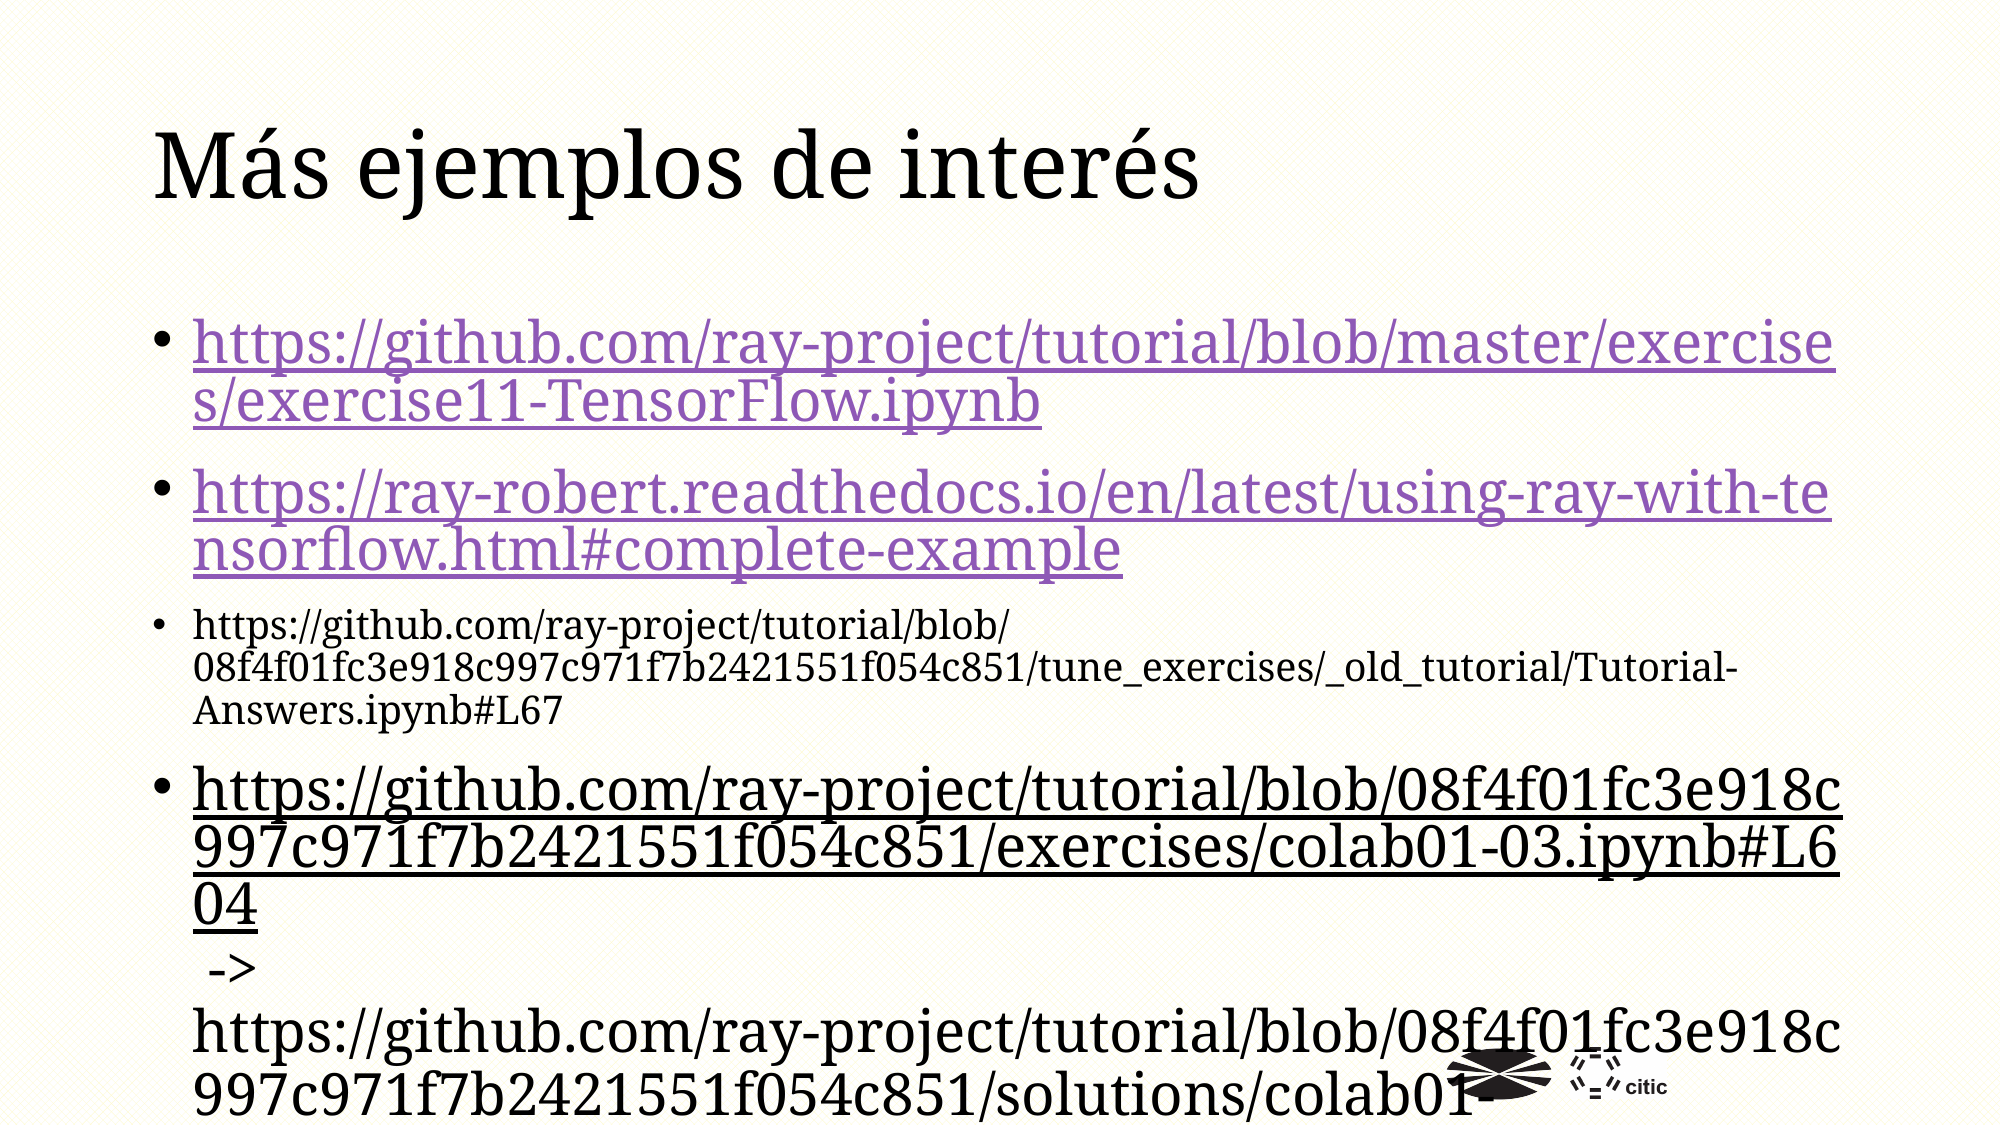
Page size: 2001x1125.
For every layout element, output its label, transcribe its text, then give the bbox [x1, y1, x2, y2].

picture [1445, 1047, 1553, 1101]
picture [1570, 1047, 1667, 1099]
title Más ejemplos de interés [137, 59, 1863, 278]
list https://github.com/ray-project/tutorial/blob/master/exercises/exercise11-TensorFlow.ipynb https://ray-robert.readthedocs.io/en/latest/using-ray-with-tensorflow.html#complete-example https://github.com/ray-project/tutorial/blob/08f4f01fc3e918c997c971f7b2421551f054c851/tune_exercises/_old_tutorial/Tutorial-Answers.ipynb#L67 https://github.com/ray-project/tutorial/blob/08f4f01fc3e918c997c971f7b2421551f054c851/exercises/colab01-03.ipynb#L604 -> https://github.com/ray-project/tutorial/blob/08f4f01fc3e918c997c971f7b2421551f054c851/solutions/colab01-03_solution.ipynb#L727 [137, 299, 1863, 1014]
